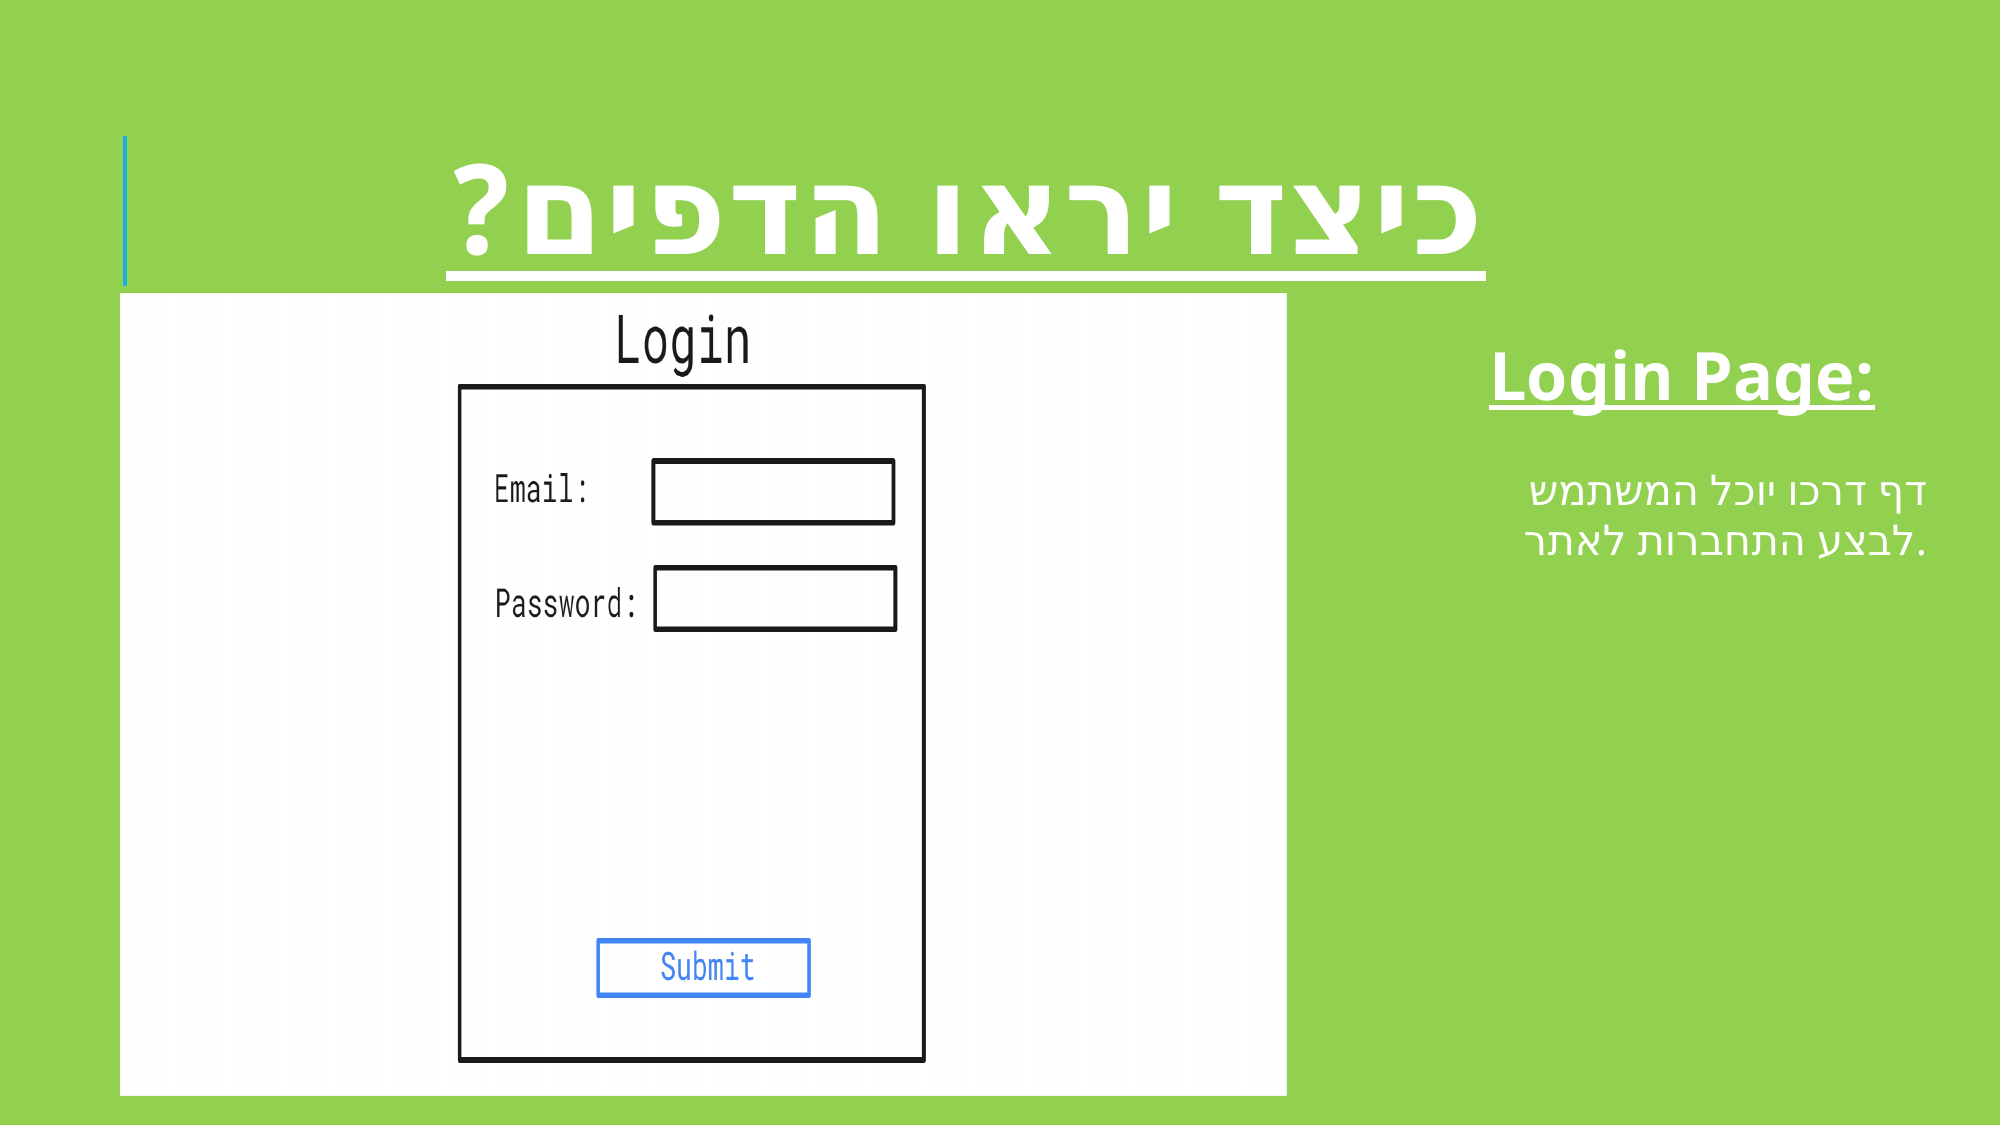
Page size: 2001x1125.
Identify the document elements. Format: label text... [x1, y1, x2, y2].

text_box Login Page: דף דרכו יוכל המשתמש לבצע התחברות לאתר. [1421, 326, 1942, 571]
title כיצד יראו הדפים? [168, 96, 1763, 342]
picture [120, 293, 1287, 1096]
